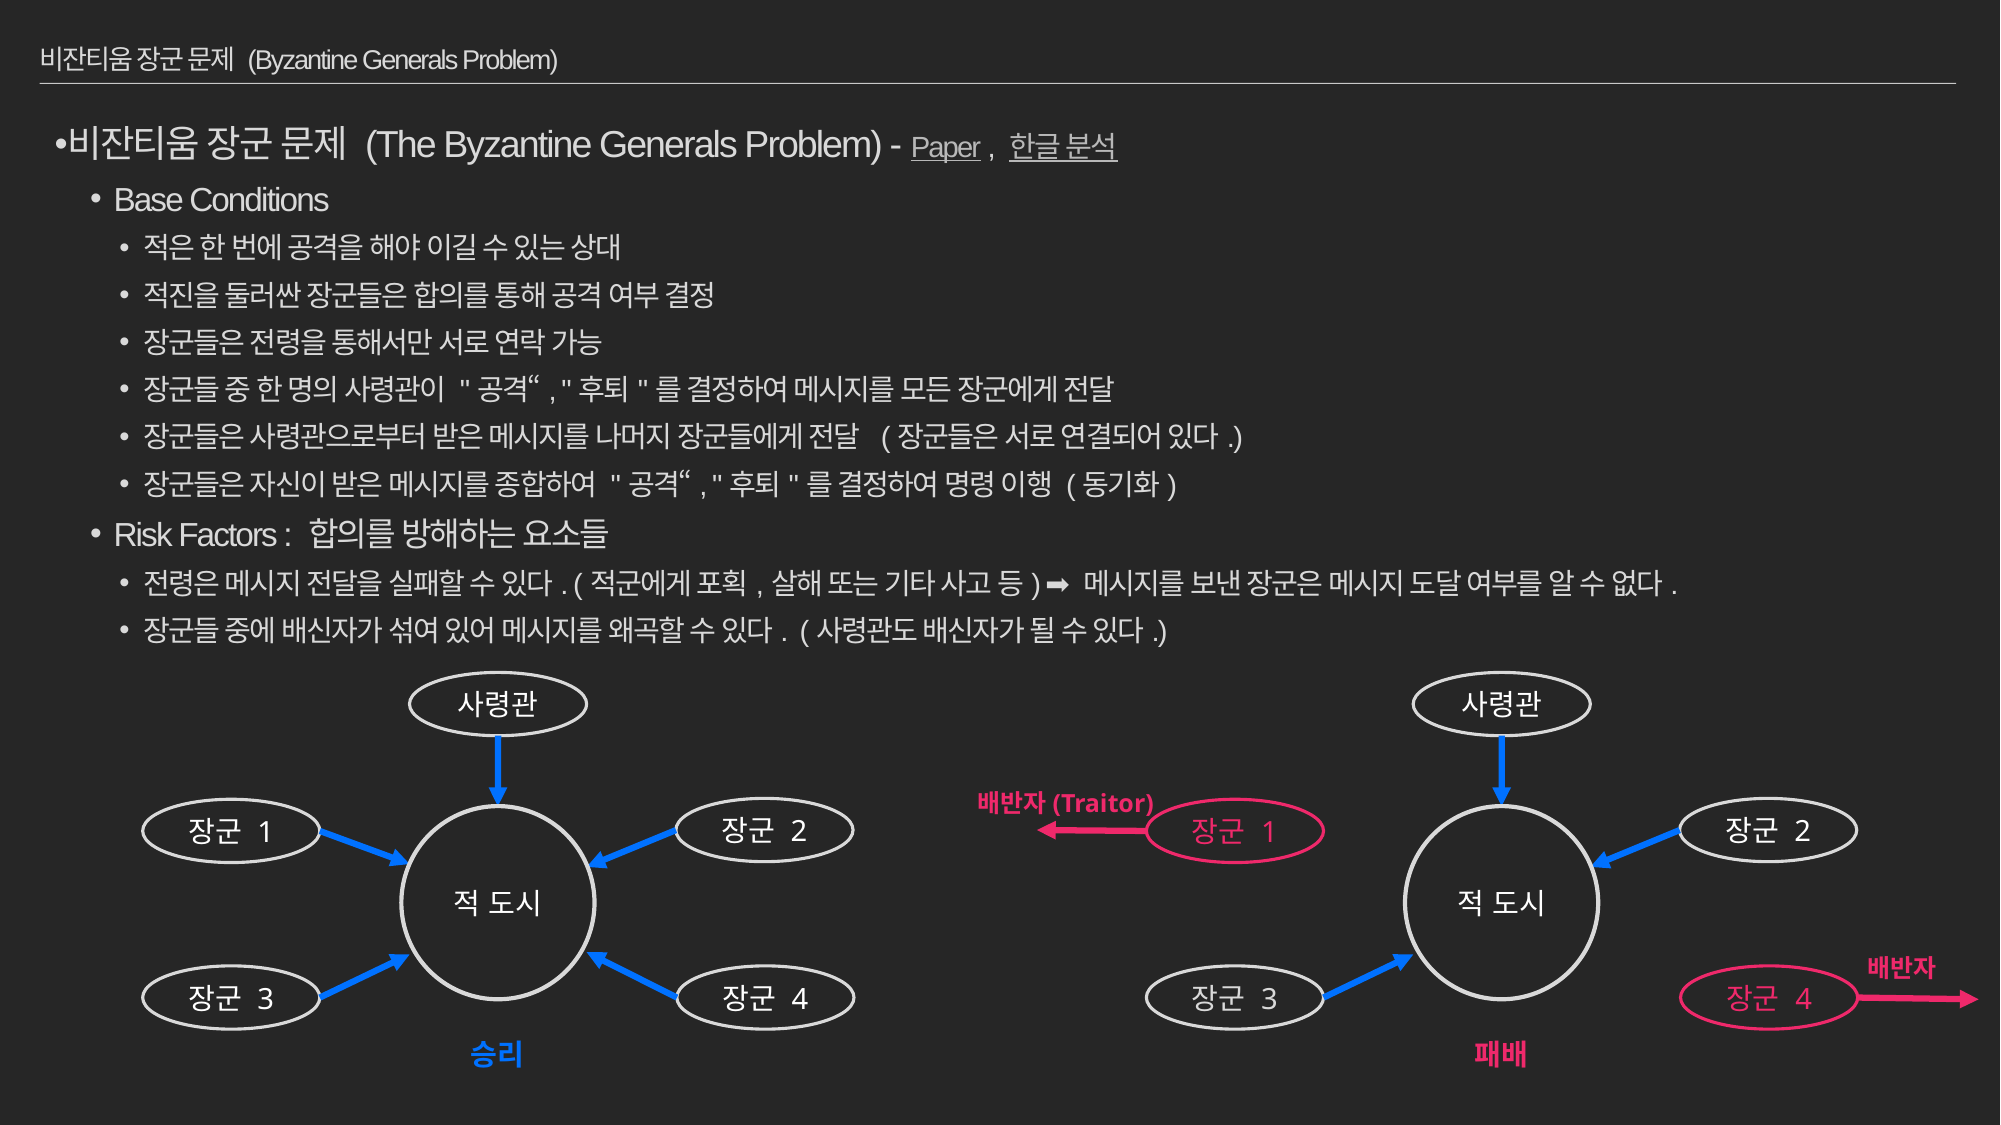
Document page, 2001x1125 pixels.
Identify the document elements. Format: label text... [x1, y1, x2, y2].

text_box 승리 [455, 1030, 540, 1079]
text_box 배반자(Traitor) [962, 780, 1146, 825]
text_box 비잔티움 장군 문제 (The Byzantine Generals Problem) - Paper , 한글 분석 Base Conditions 적은 한 번에 공격을 해야 이길 수 있는 상대 적진을 둘러싼 장군들은 합의를 통해 공격 여부 결정 장군들은 전령을 통해서만 서로 연락 가능 장군들 중 한 명의 사령관이 "공격“, "후퇴"를 결정하여 메시지를 모든 장군에게 전달 장군들은 사령관으로부터 받은 메시지를 나머지 장군들에게 전달 (장군들은 서로 연결되어 있다.) 장군들은 자신이 받은 메시지를 종합하여 "공격“, "후퇴"를 결정하여 명령 이행 (동기화) Risk Factors : 합의를 방해하는 요소들 전령은 메시지 전달을 실패할 수 있다. (적군에게 포획,살해 또는 기타 사고 등) ➡ 메시지를 보낸 장군은 메시지 도달 여부를 알 수 없다. 장군들 중에 배신자가 섞여 있어 메시지를 왜곡할 수 있다. (사령관도 배신자가 될 수 있다.) [39, 110, 1957, 825]
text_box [142, 672, 855, 1030]
title 비잔티움 장군 문제 (Byzantine Generals Problem) [39, 31, 1961, 84]
text_box 배반자 [1858, 944, 1952, 990]
text_box 패배 [1459, 1030, 1544, 1079]
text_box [1146, 672, 1858, 1030]
